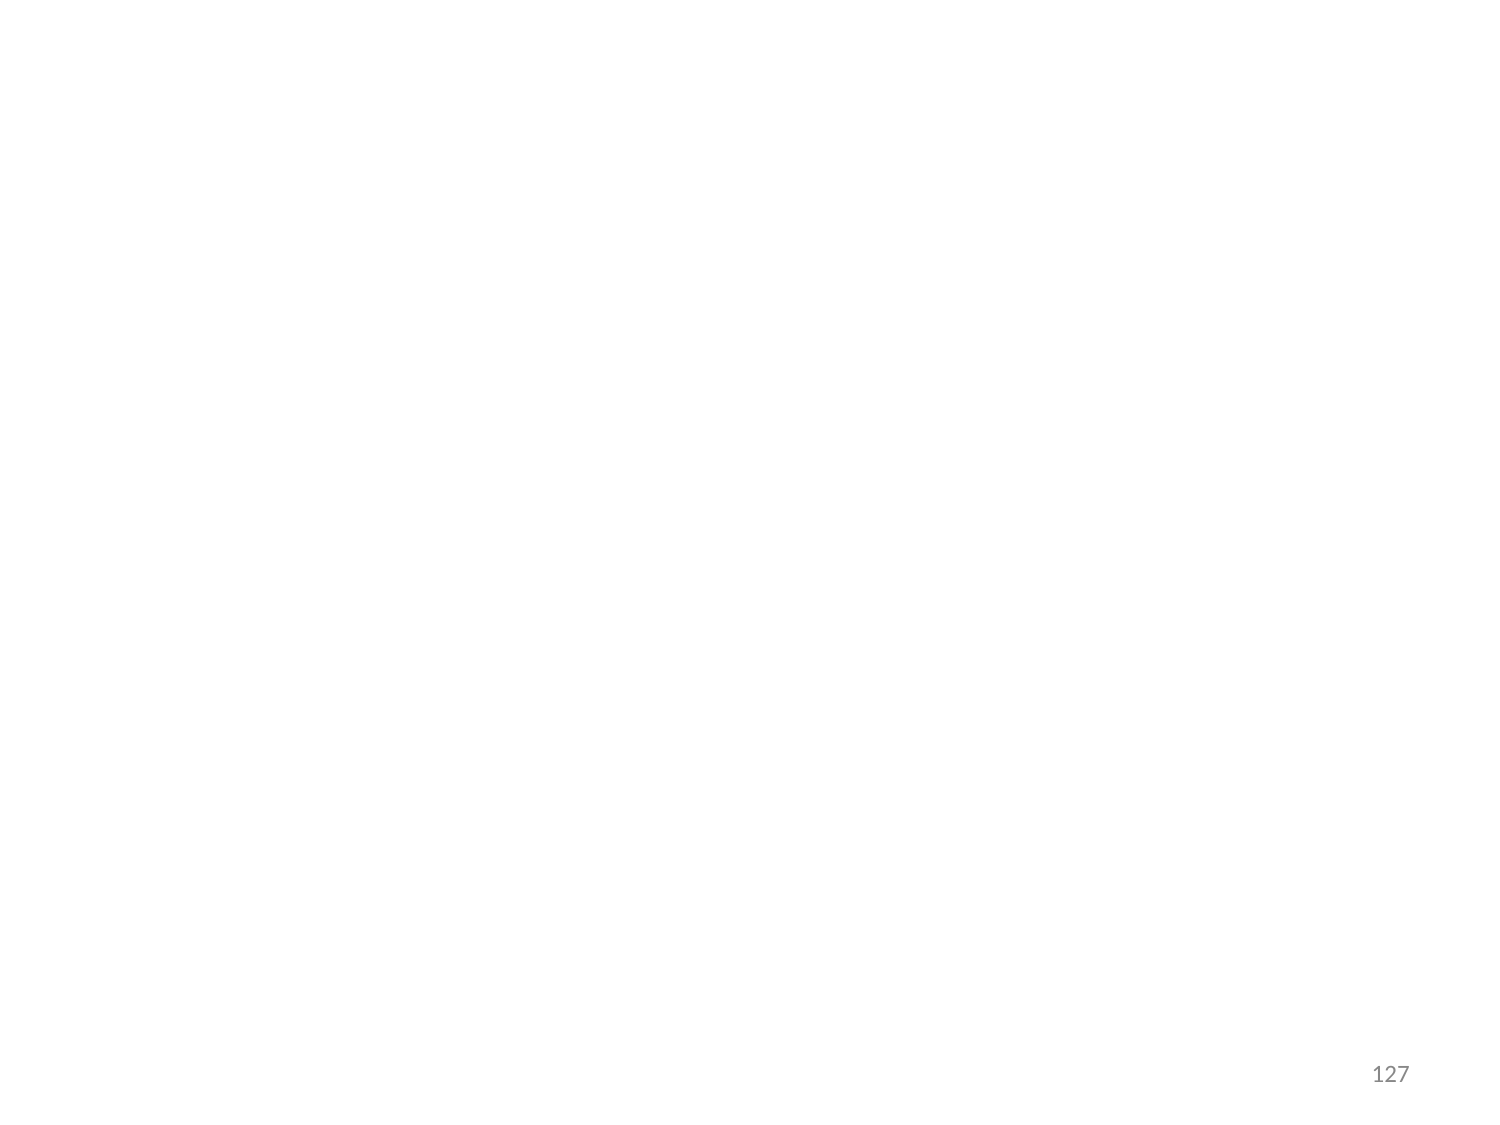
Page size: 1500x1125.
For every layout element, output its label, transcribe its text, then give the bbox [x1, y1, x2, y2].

slide_number 127 [1074, 1042, 1425, 1103]
